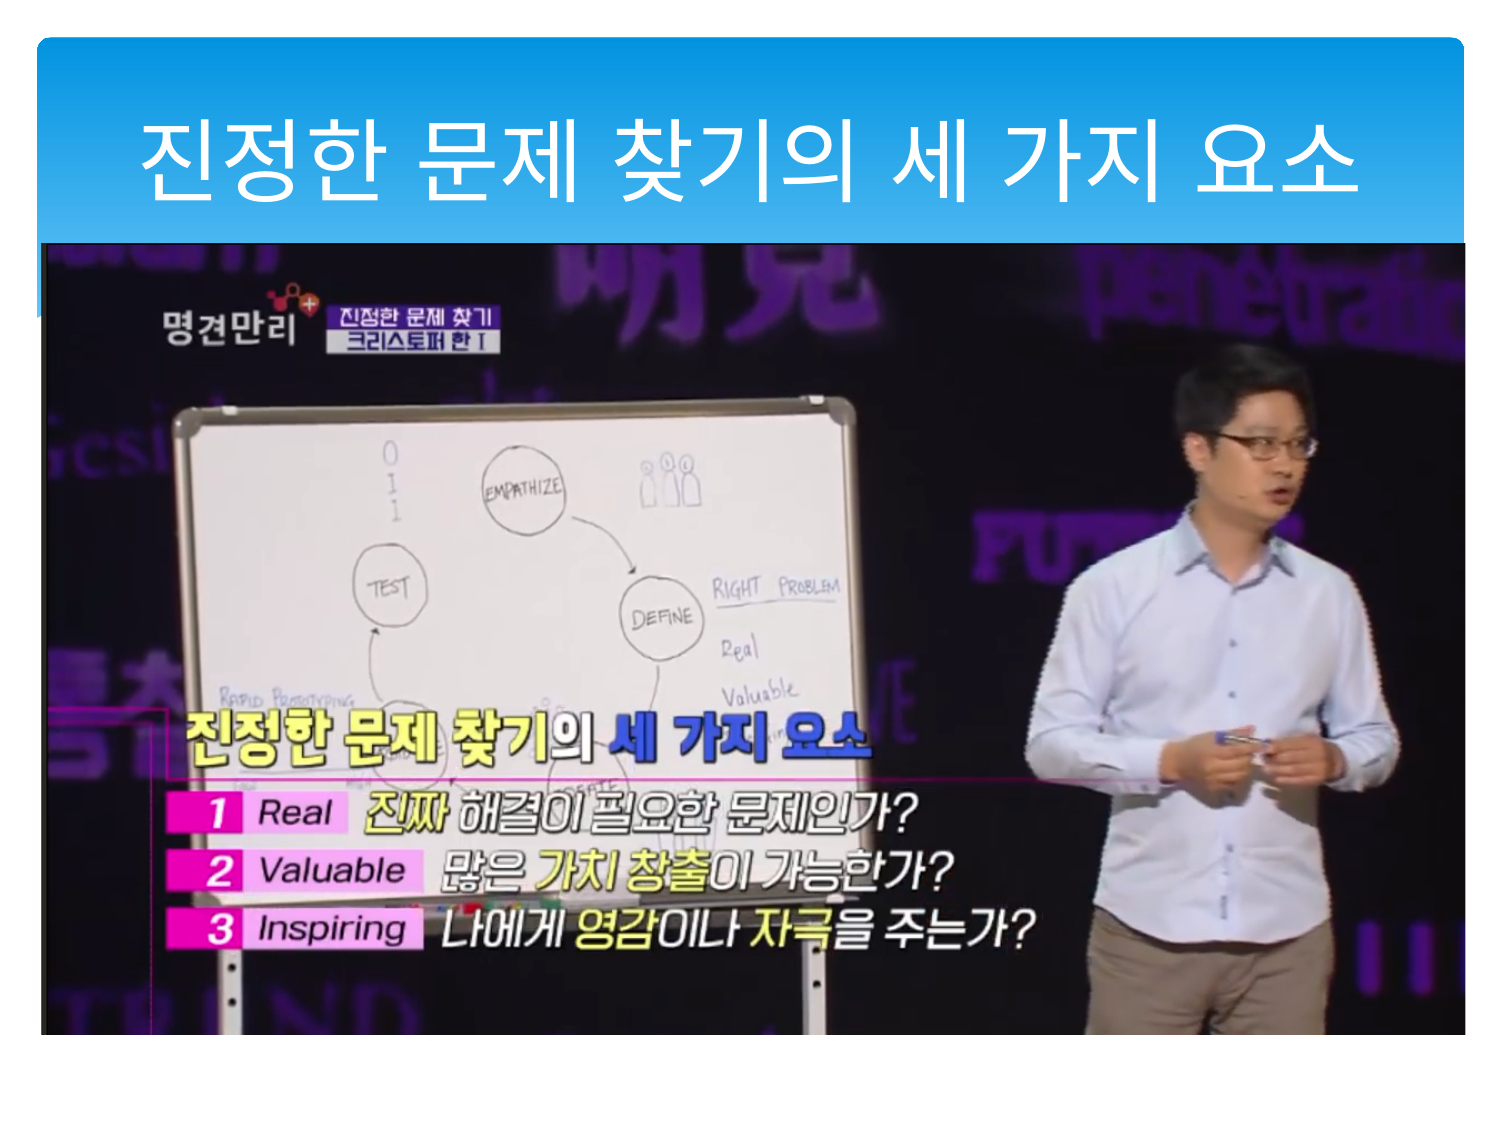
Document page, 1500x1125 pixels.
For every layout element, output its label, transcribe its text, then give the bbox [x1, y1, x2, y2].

title 진정한 문제 찾기의 세 가지 요소 [75, 55, 1425, 241]
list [41, 243, 1466, 1036]
